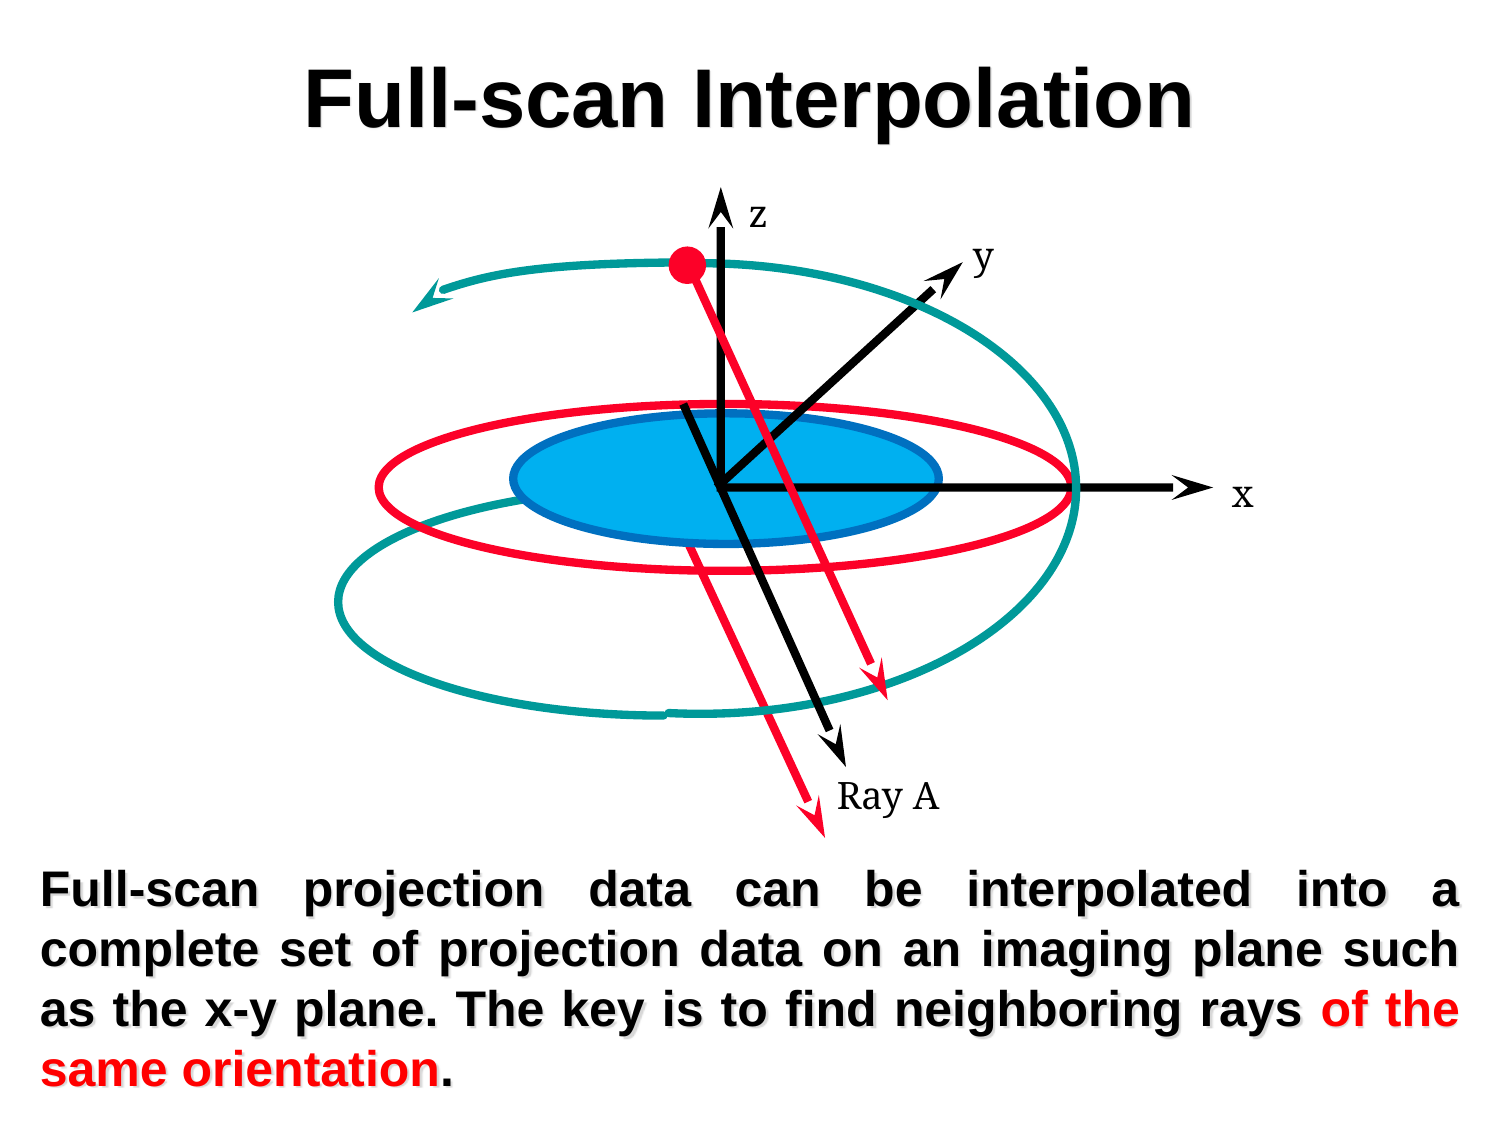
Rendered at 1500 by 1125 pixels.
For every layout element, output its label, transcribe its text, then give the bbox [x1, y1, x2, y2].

text_box [700, 293, 720, 483]
text_box Full-scan projection data can be interpolated into a complete set of projection data on an imaging plane such as the x-y plane. The key is to find neighboring rays of the same orientation. [24, 834, 1475, 1118]
text_box [873, 678, 888, 701]
text_box Ray A [821, 764, 955, 825]
text_box y [957, 223, 1010, 285]
text_box [810, 821, 825, 834]
title Full-scan Interpolation [24, 24, 1476, 163]
text_box z [733, 182, 783, 243]
text_box [714, 187, 728, 208]
text_box [668, 444, 816, 714]
text_box x [1216, 461, 1269, 523]
text_box [700, 263, 720, 331]
text_box [720, 263, 1077, 703]
text_box [378, 404, 700, 571]
text_box [1192, 481, 1214, 494]
text_box [412, 262, 700, 313]
text_box [338, 527, 667, 716]
text_box [831, 745, 846, 768]
text_box [668, 246, 707, 284]
text_box [943, 264, 957, 281]
